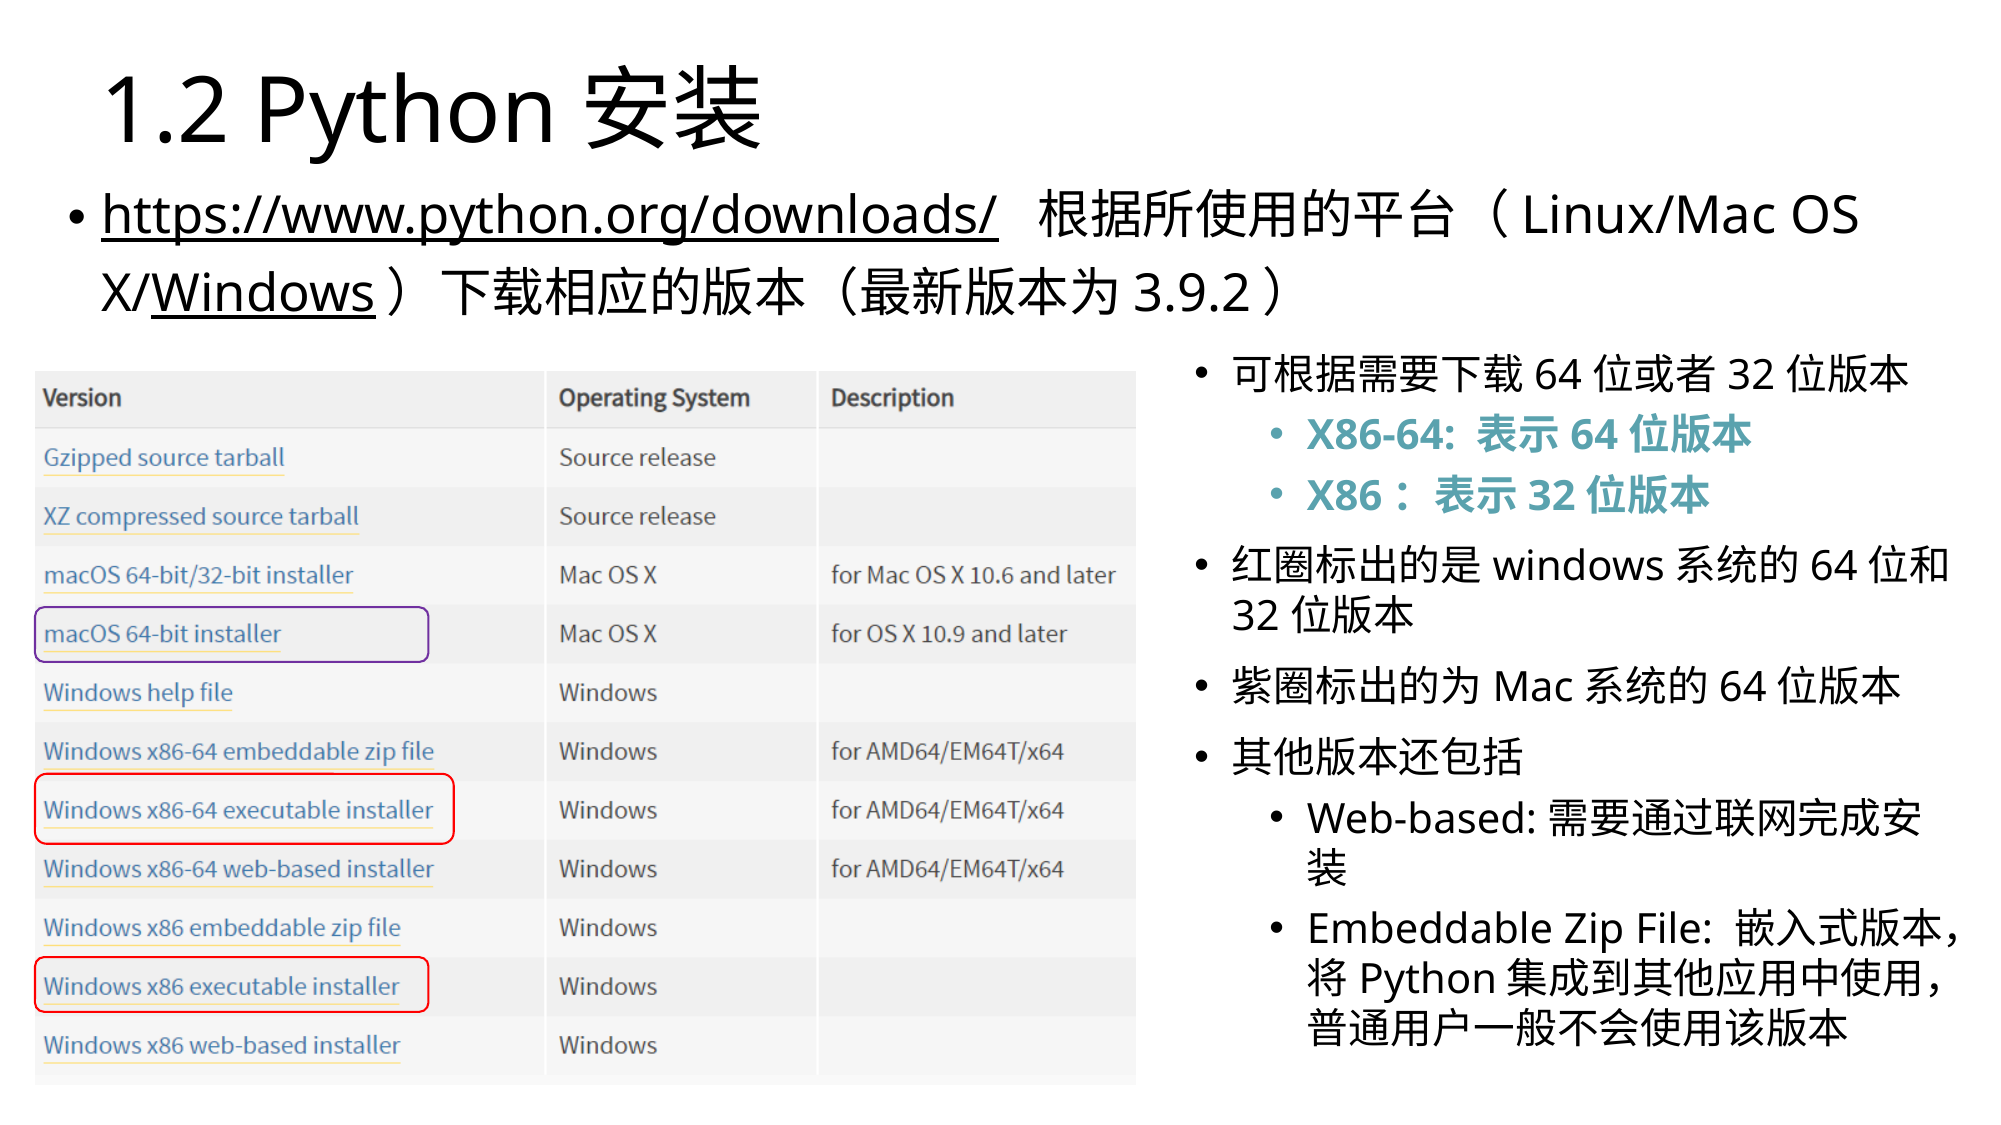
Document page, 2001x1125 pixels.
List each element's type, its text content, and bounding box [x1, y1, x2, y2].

text_box 可根据需要下载64位或者32位版本 X86-64: 表示64位版本 X86：表示32位版本 红圈标出的是windows系统的64位和32位版本 紫圈标出的为Mac系统的64位版本 其他版本还包括 Web-based:需要通过联网完成安装 Embeddable Zip File: 嵌入式版本，将Python集成到其他应用中使用，普通用户一般不会使用该版本 [1179, 339, 1973, 1085]
title 1.2 Python安装 [85, 4, 1811, 166]
list https://www.python.org/downloads/ 根据所使用的平台（Linux/Mac OS X/Windows）下载相应的版本（最新版本为3.9.2） [52, 166, 1915, 381]
picture [35, 371, 1136, 1085]
